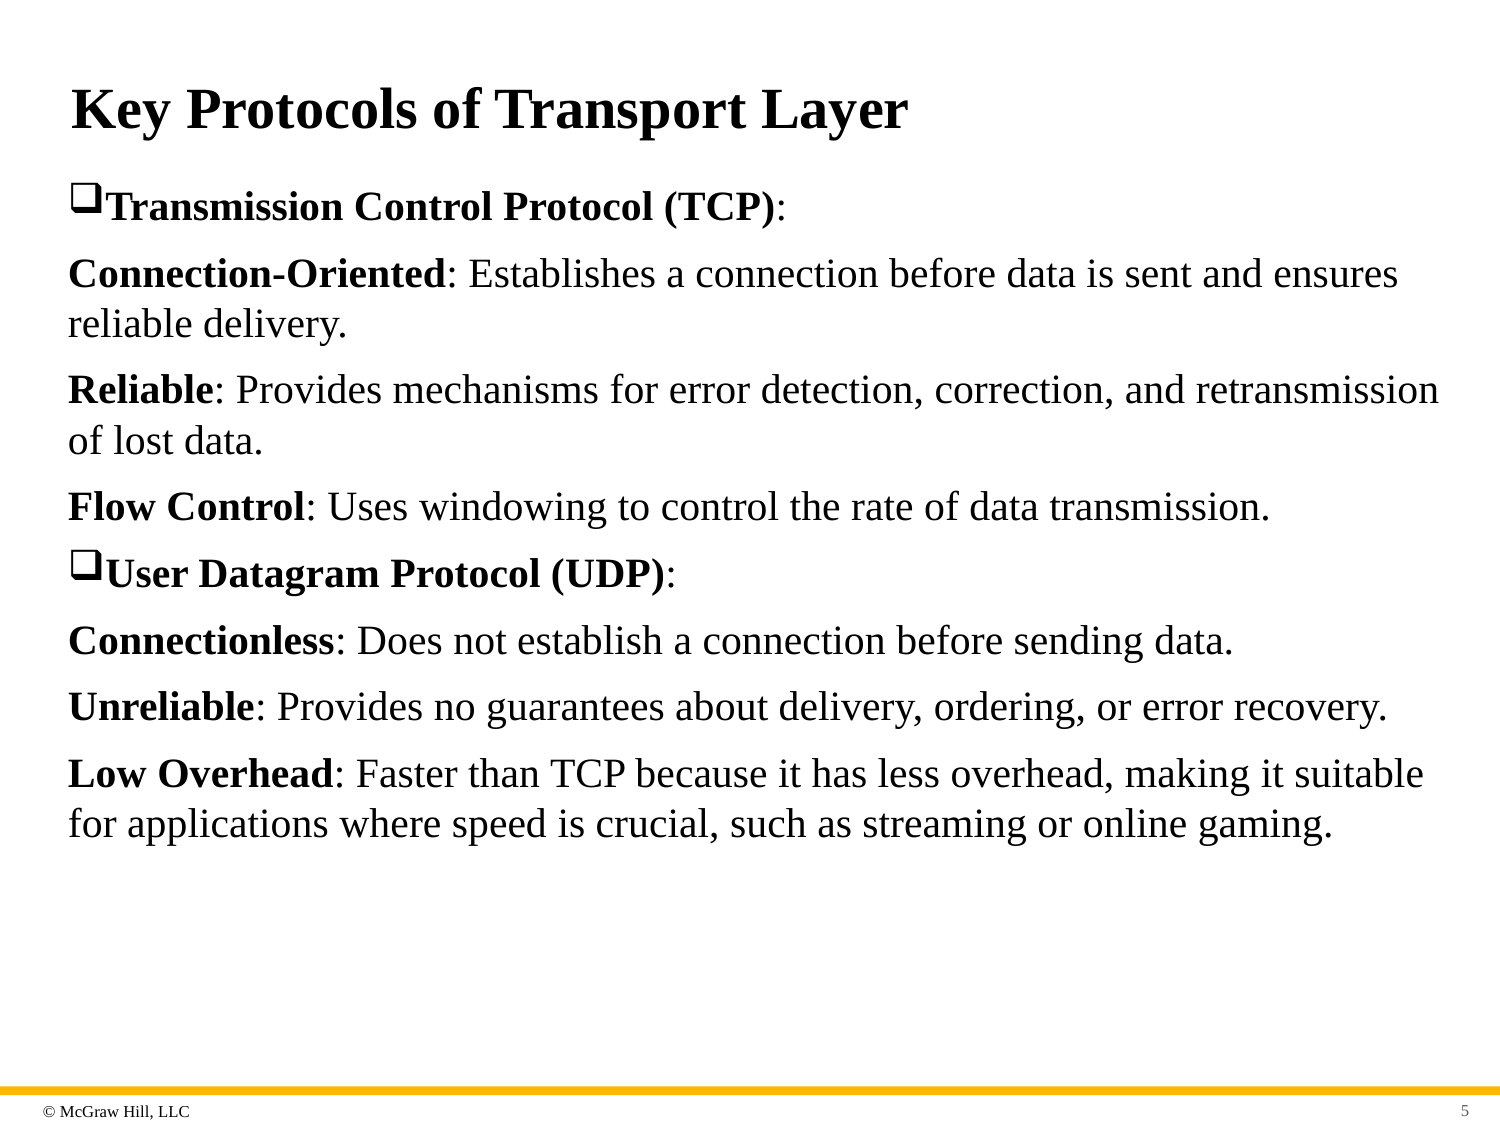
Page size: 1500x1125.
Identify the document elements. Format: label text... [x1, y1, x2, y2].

slide_number 5 [1418, 1096, 1477, 1123]
title Key Protocols of Transport Layer [56, 50, 1444, 162]
list Transmission Control Protocol (TCP): Connection-Oriented: Establishes a connection before data is sent and ensures reliable delivery. Reliable: Provides mechanisms for error detection, correction, and retransmission of lost data. Flow Control: Uses windowing to control the rate of data transmission. User Datagram Protocol (UDP): Connectionless: Does not establish a connection before sending data. Unreliable: Provides no guarantees about delivery, ordering, or error recovery. Low Overhead: Faster than TCP because it has less overhead, making it suitable for applications where speed is crucial, such as streaming or online gaming. [52, 171, 1479, 900]
